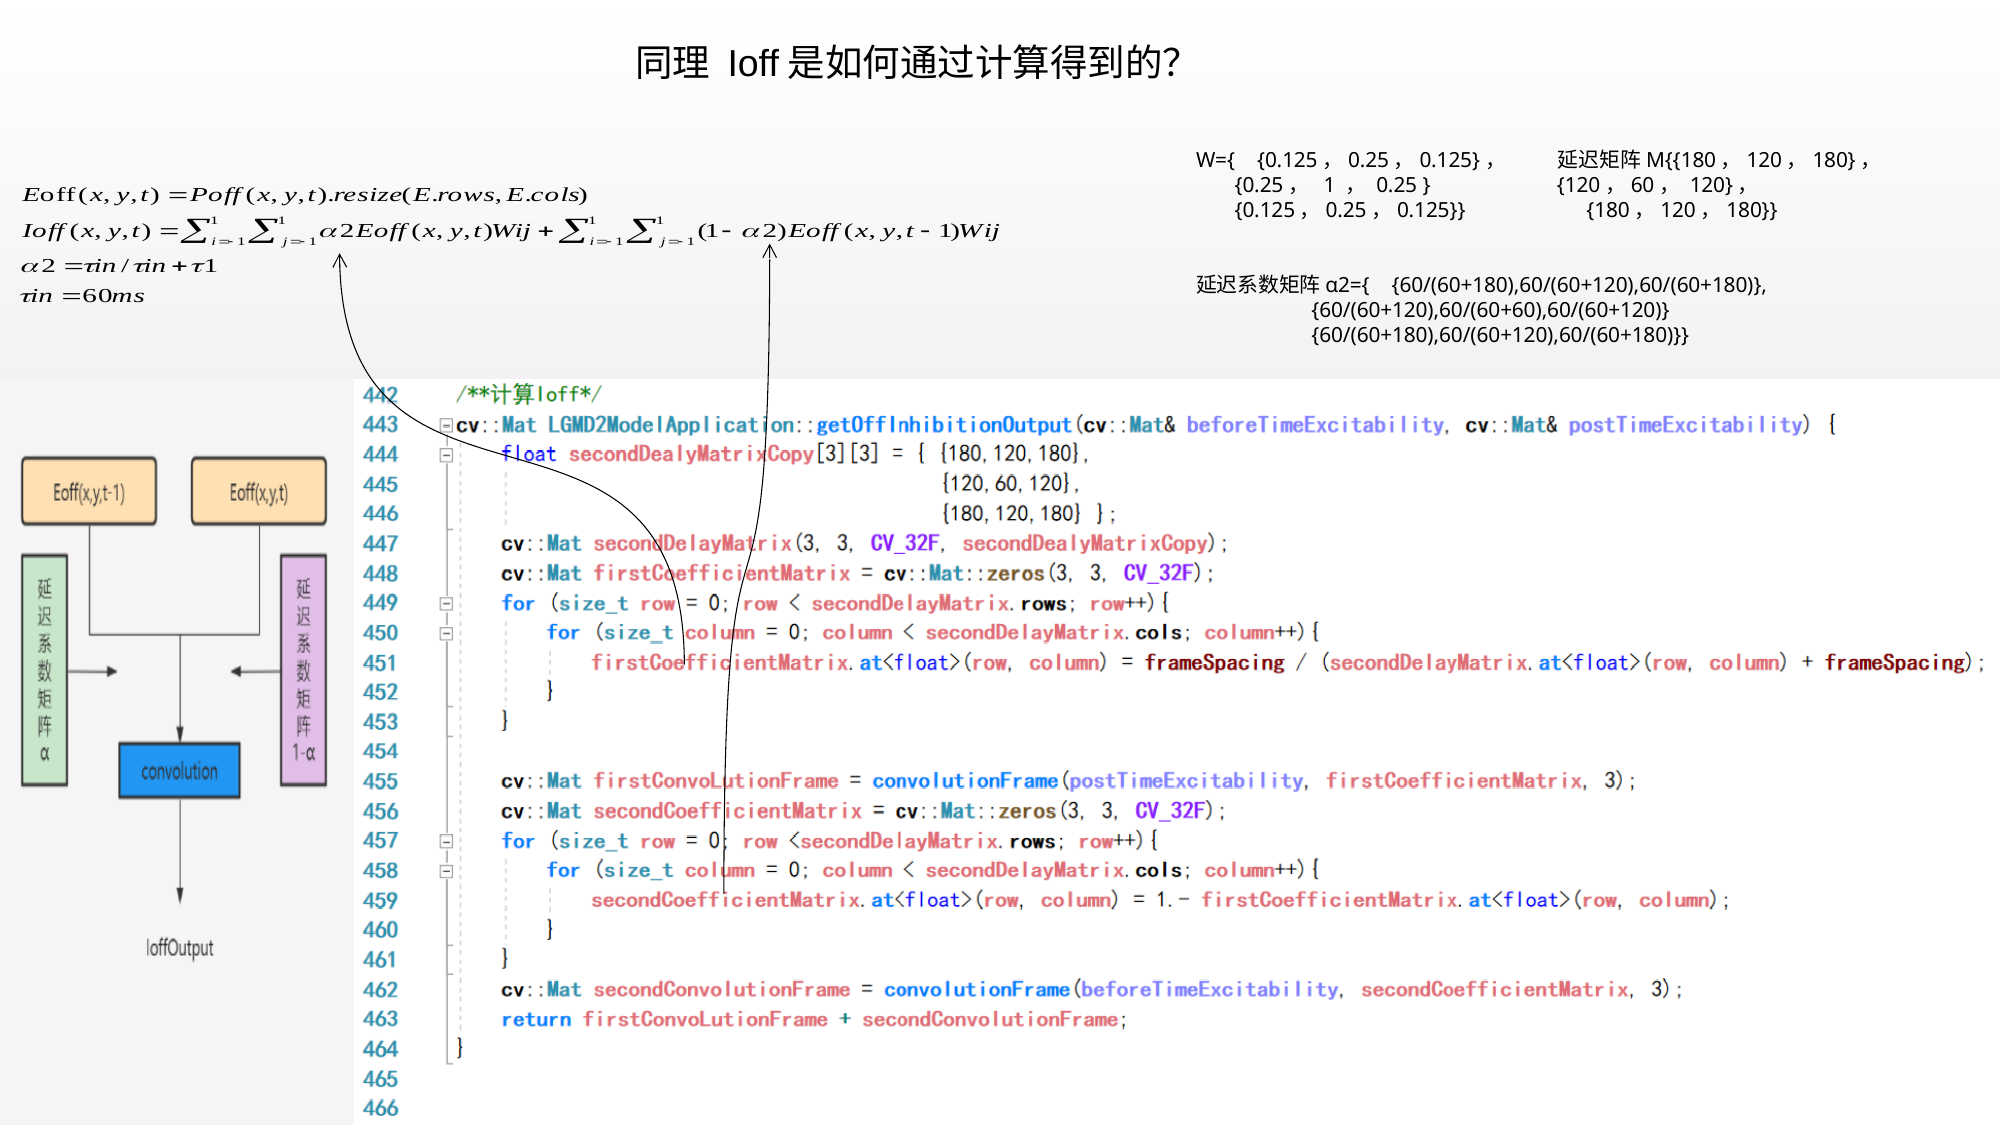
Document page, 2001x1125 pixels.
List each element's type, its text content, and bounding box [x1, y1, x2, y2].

picture [0, 379, 2000, 1125]
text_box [16, 184, 1007, 308]
text_box W={ {0.125，0.25，0.125}， 延迟矩阵M{{180，120，180}， {0.25， 1 ， 0.25 } {120，60， 120}， {0.125，0.25，0.125}} {180，120，180}} 延迟系数矩阵α2={ {60/(60+180),60/(60+120),60/(60+180)}, {60/(60+120),60/(60+60),60/(60+120)} {60/(60+180),60/(60+120),60/(60+180)}} [1181, 109, 1974, 354]
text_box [306, 286, 718, 632]
text_box 同理 Ioff是如何通过计算得到的？ [584, 31, 1251, 91]
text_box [421, 545, 1072, 592]
